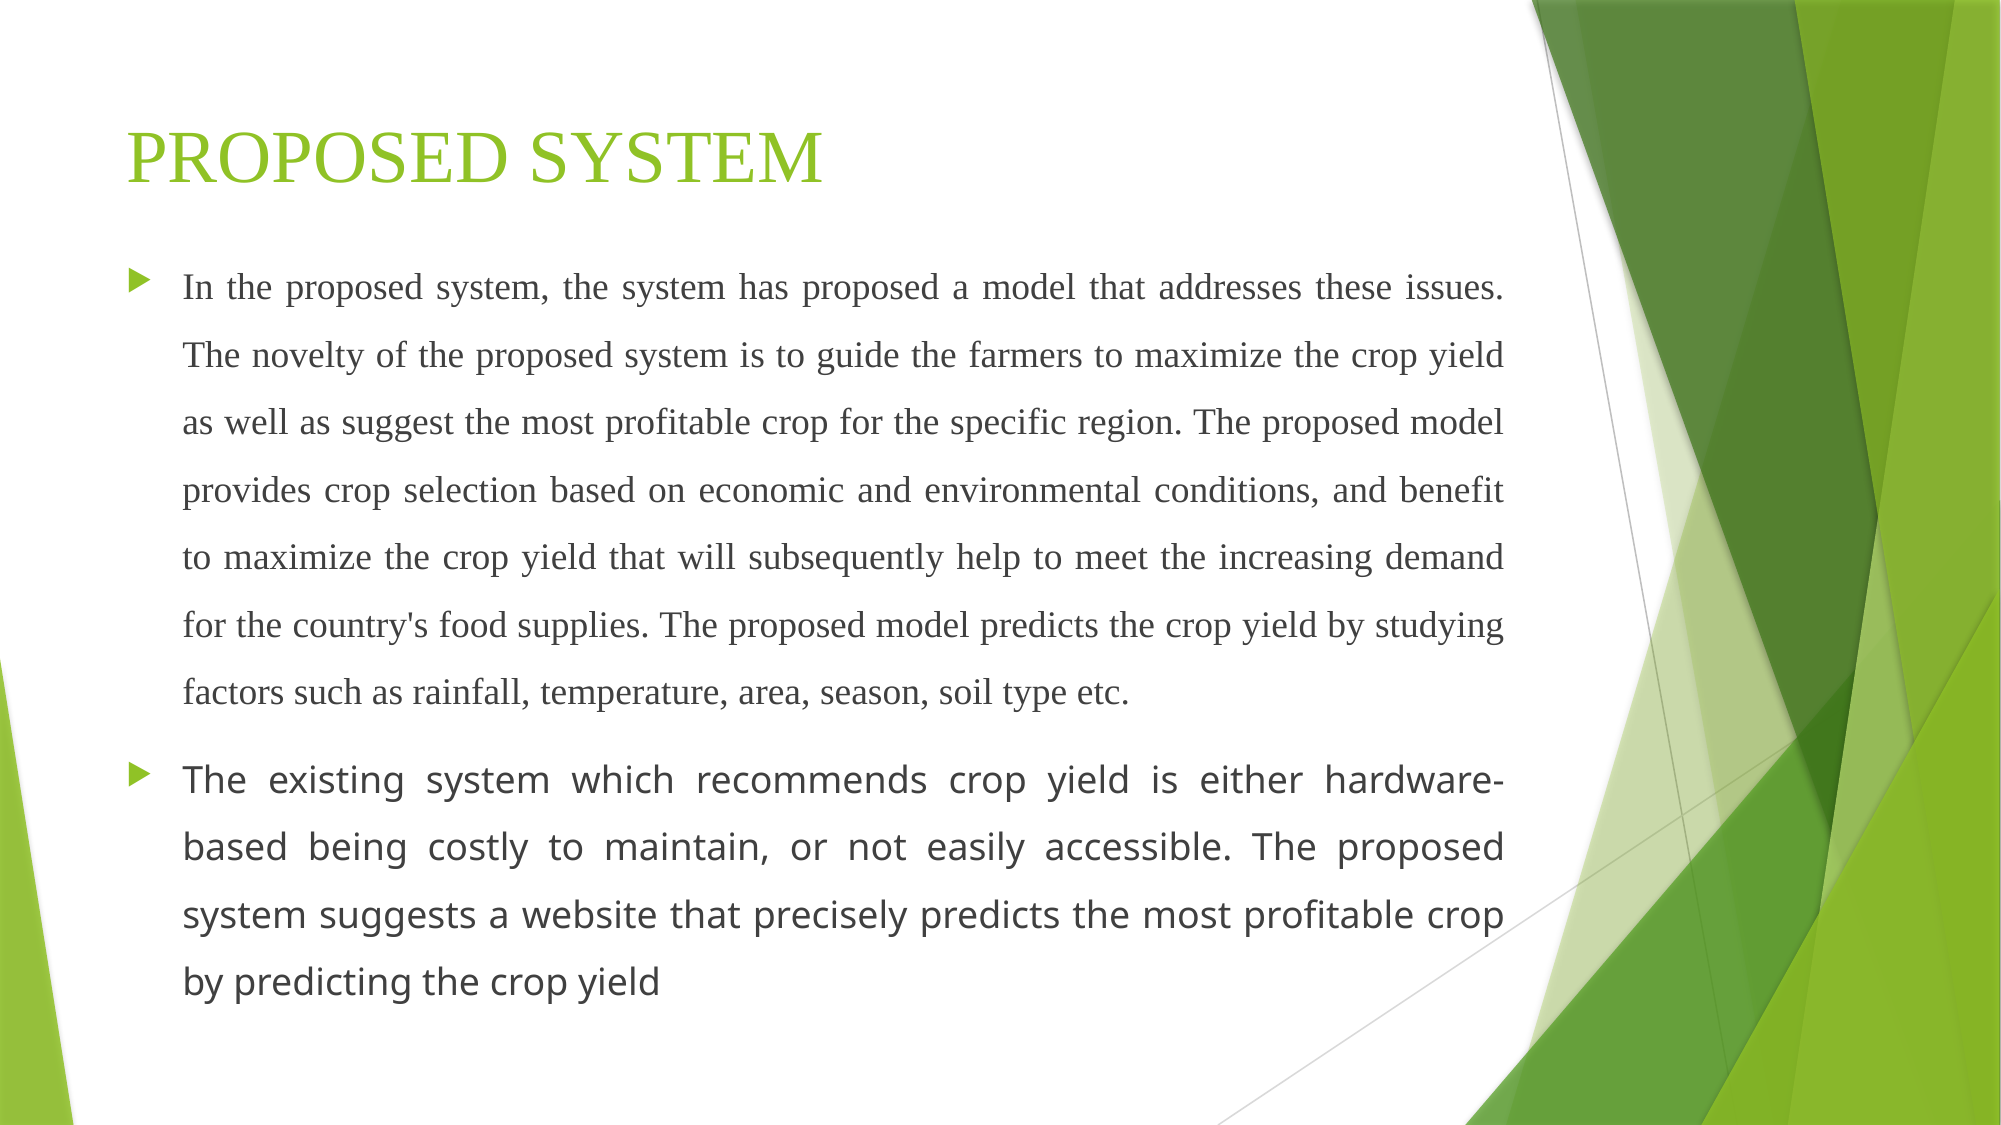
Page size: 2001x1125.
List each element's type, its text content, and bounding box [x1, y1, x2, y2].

list In the proposed system, the system has proposed a model that addresses these issues. The novelty of the proposed system is to guide the farmers to maximize the crop yield as well as suggest the most profitable crop for the specific region. The proposed model provides crop selection based on economic and environmental conditions, and benefit to maximize the crop yield that will subsequently help to meet the increasing demand for the country's food supplies. The proposed model predicts the crop yield by studying factors such as rainfall, temperature, area, season, soil type etc. The existing system which recommends crop yield is either hardware-based being costly to maintain, or not easily accessible. The proposed system suggests a website that precisely predicts the most profitable crop by predicting the crop yield [111, 232, 1522, 1042]
title PROPOSED SYSTEM [111, 99, 1522, 232]
